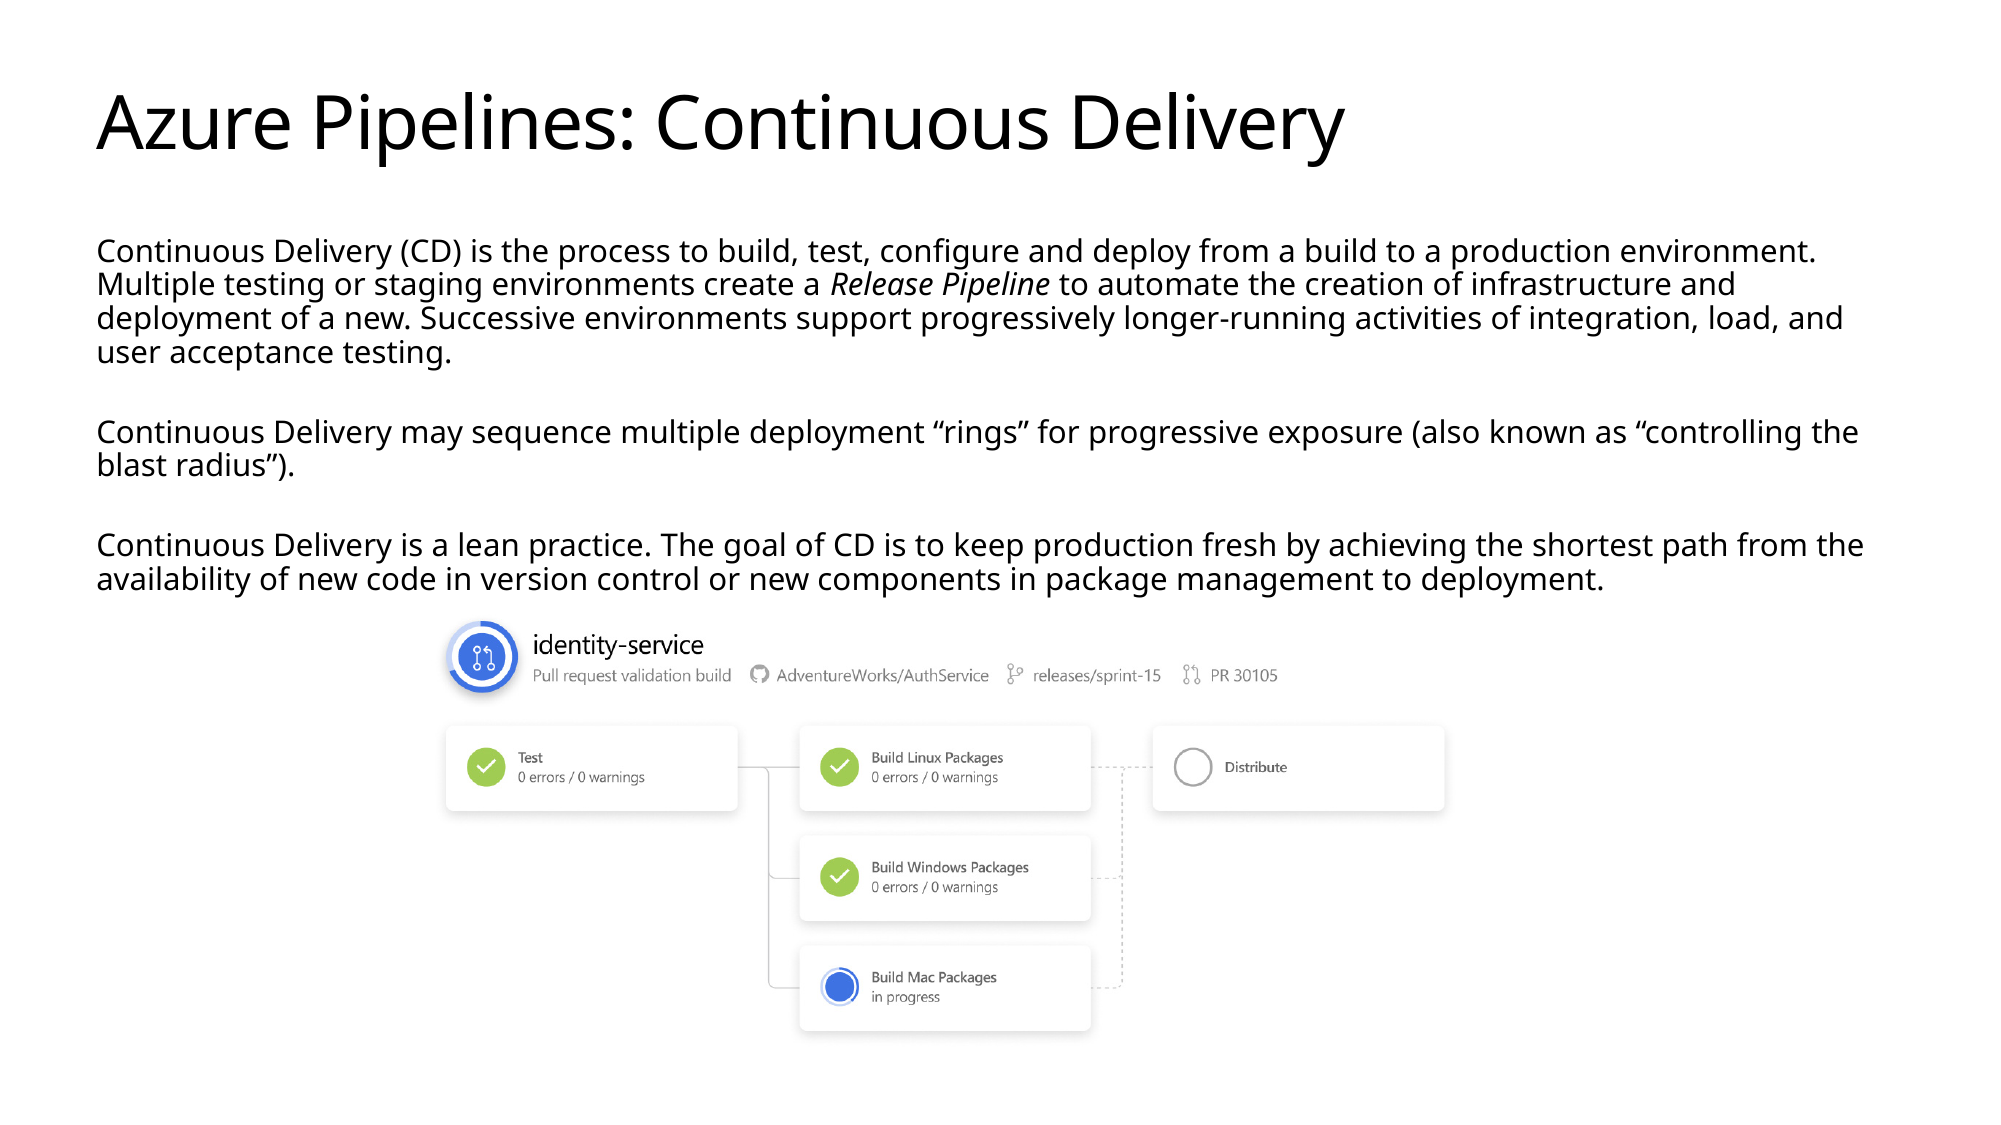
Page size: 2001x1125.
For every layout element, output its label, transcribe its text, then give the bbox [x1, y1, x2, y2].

list Continuous Delivery (CD) is the process to build, test, configure and deploy from a build to a production environment. Multiple testing or staging environments create a Release Pipeline to automate the creation of infrastructure and deployment of a new. Successive environments support progressively longer-running activities of integration, load, and user acceptance testing. Continuous Delivery may sequence multiple deployment “rings” for progressive exposure (also known as “controlling the blast radius”). Continuous Delivery is a lean practice. The goal of CD is to keep production fresh by achieving the shortest path from the availability of new code in version control or new components in package management to deployment. [96, 235, 1904, 614]
title Azure Pipelines: Continuous Delivery [96, 75, 1904, 166]
picture [331, 613, 1559, 1048]
